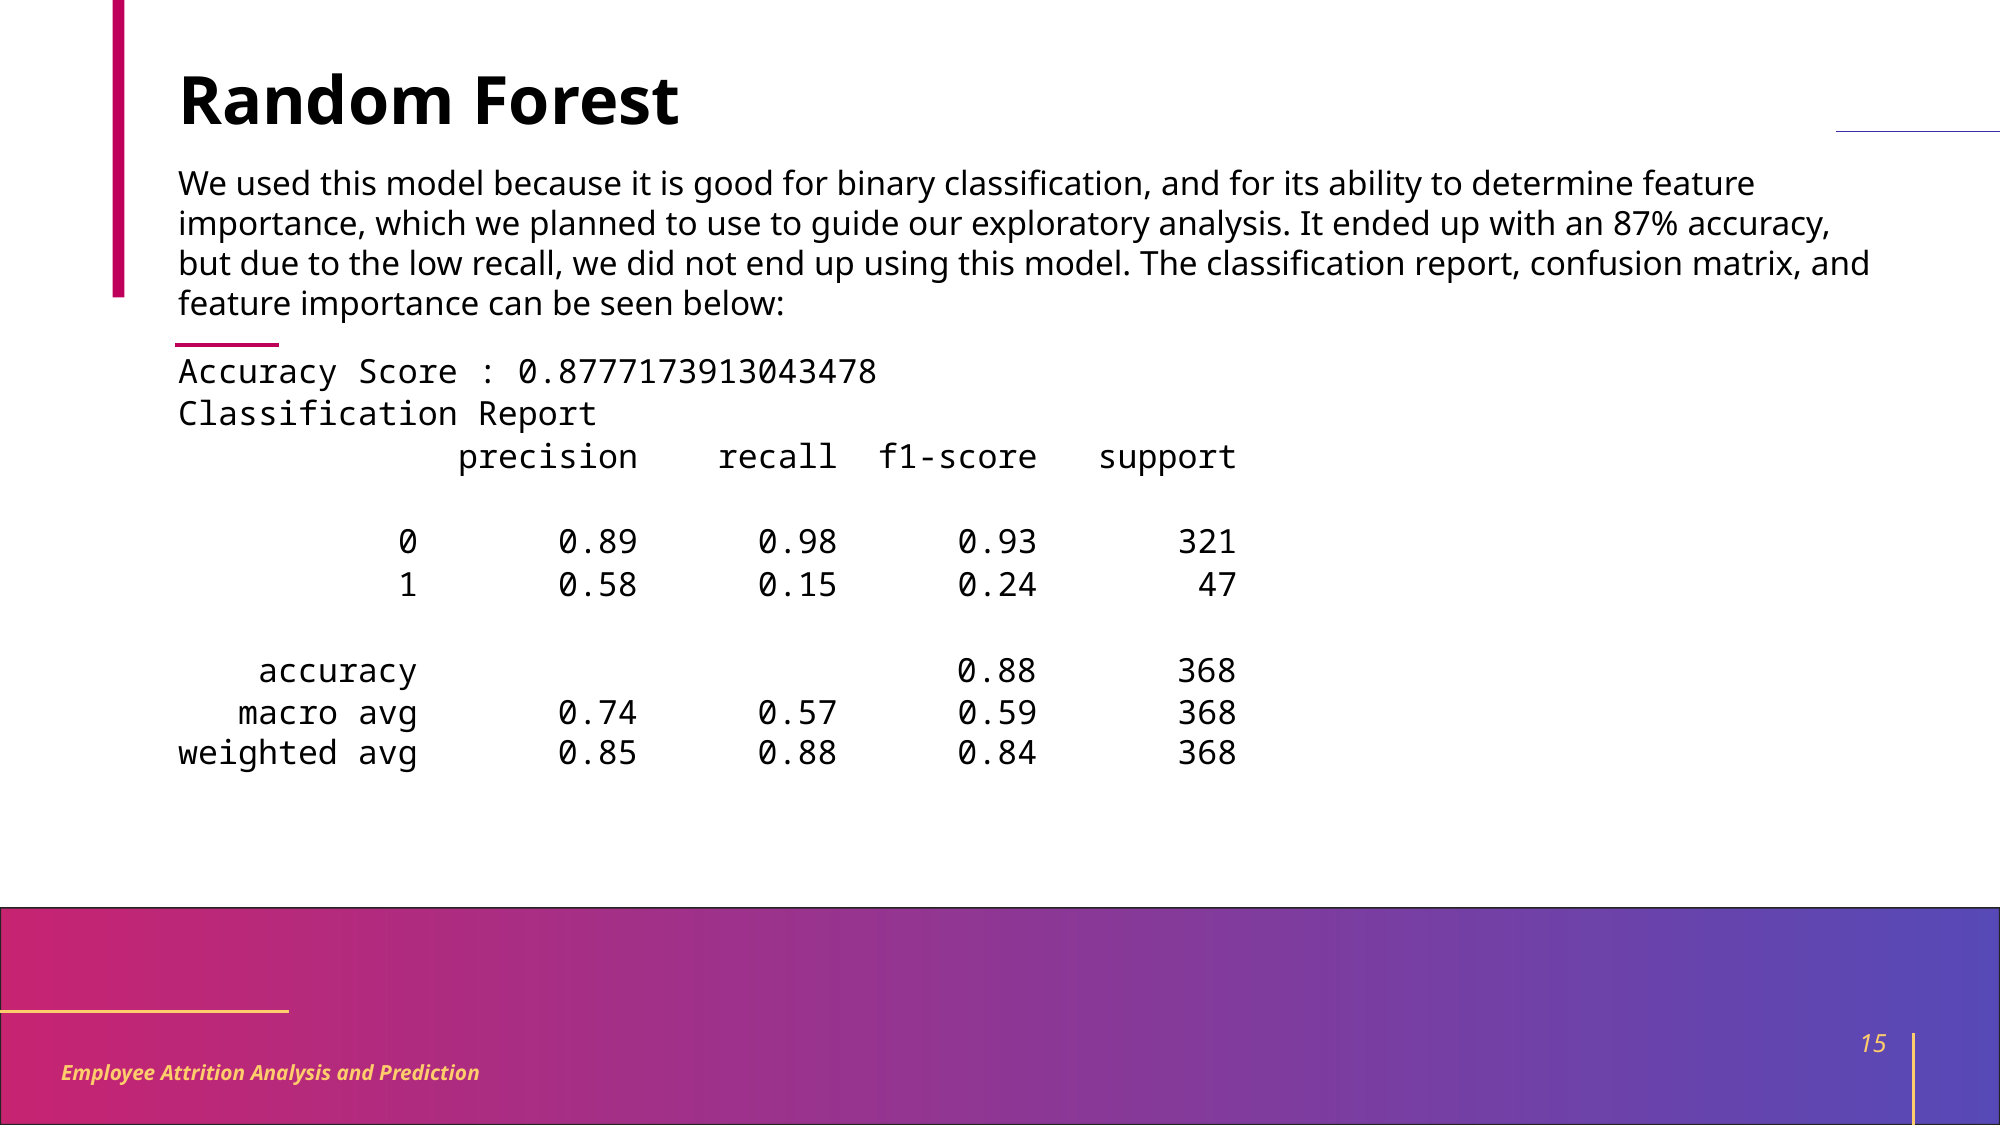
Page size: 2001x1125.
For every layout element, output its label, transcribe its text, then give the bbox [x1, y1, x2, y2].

text_box Random Forest We used this model because it is good for binary classification, and for its ability to determine feature importance, which we planned to use to guide our exploratory analysis. It ended up with an 87% accuracy, but due to the low recall, we did not end up using this model. The classification report, confusion matrix, and feature importance can be seen below: Accuracy Score : 0.8777173913043478 Classification Report precision recall f1-score support 0 0.89 0.98 0.93 321 1 0.58 0.15 0.24 47 accuracy 0.88 368 macro avg 0.74 0.57 0.59 368 weighted avg 0.85 0.88 0.84 368 [163, 50, 1902, 854]
slide_number 15 [1451, 1015, 1902, 1075]
footer Employee Attrition Analysis and Prediction [46, 1041, 581, 1102]
